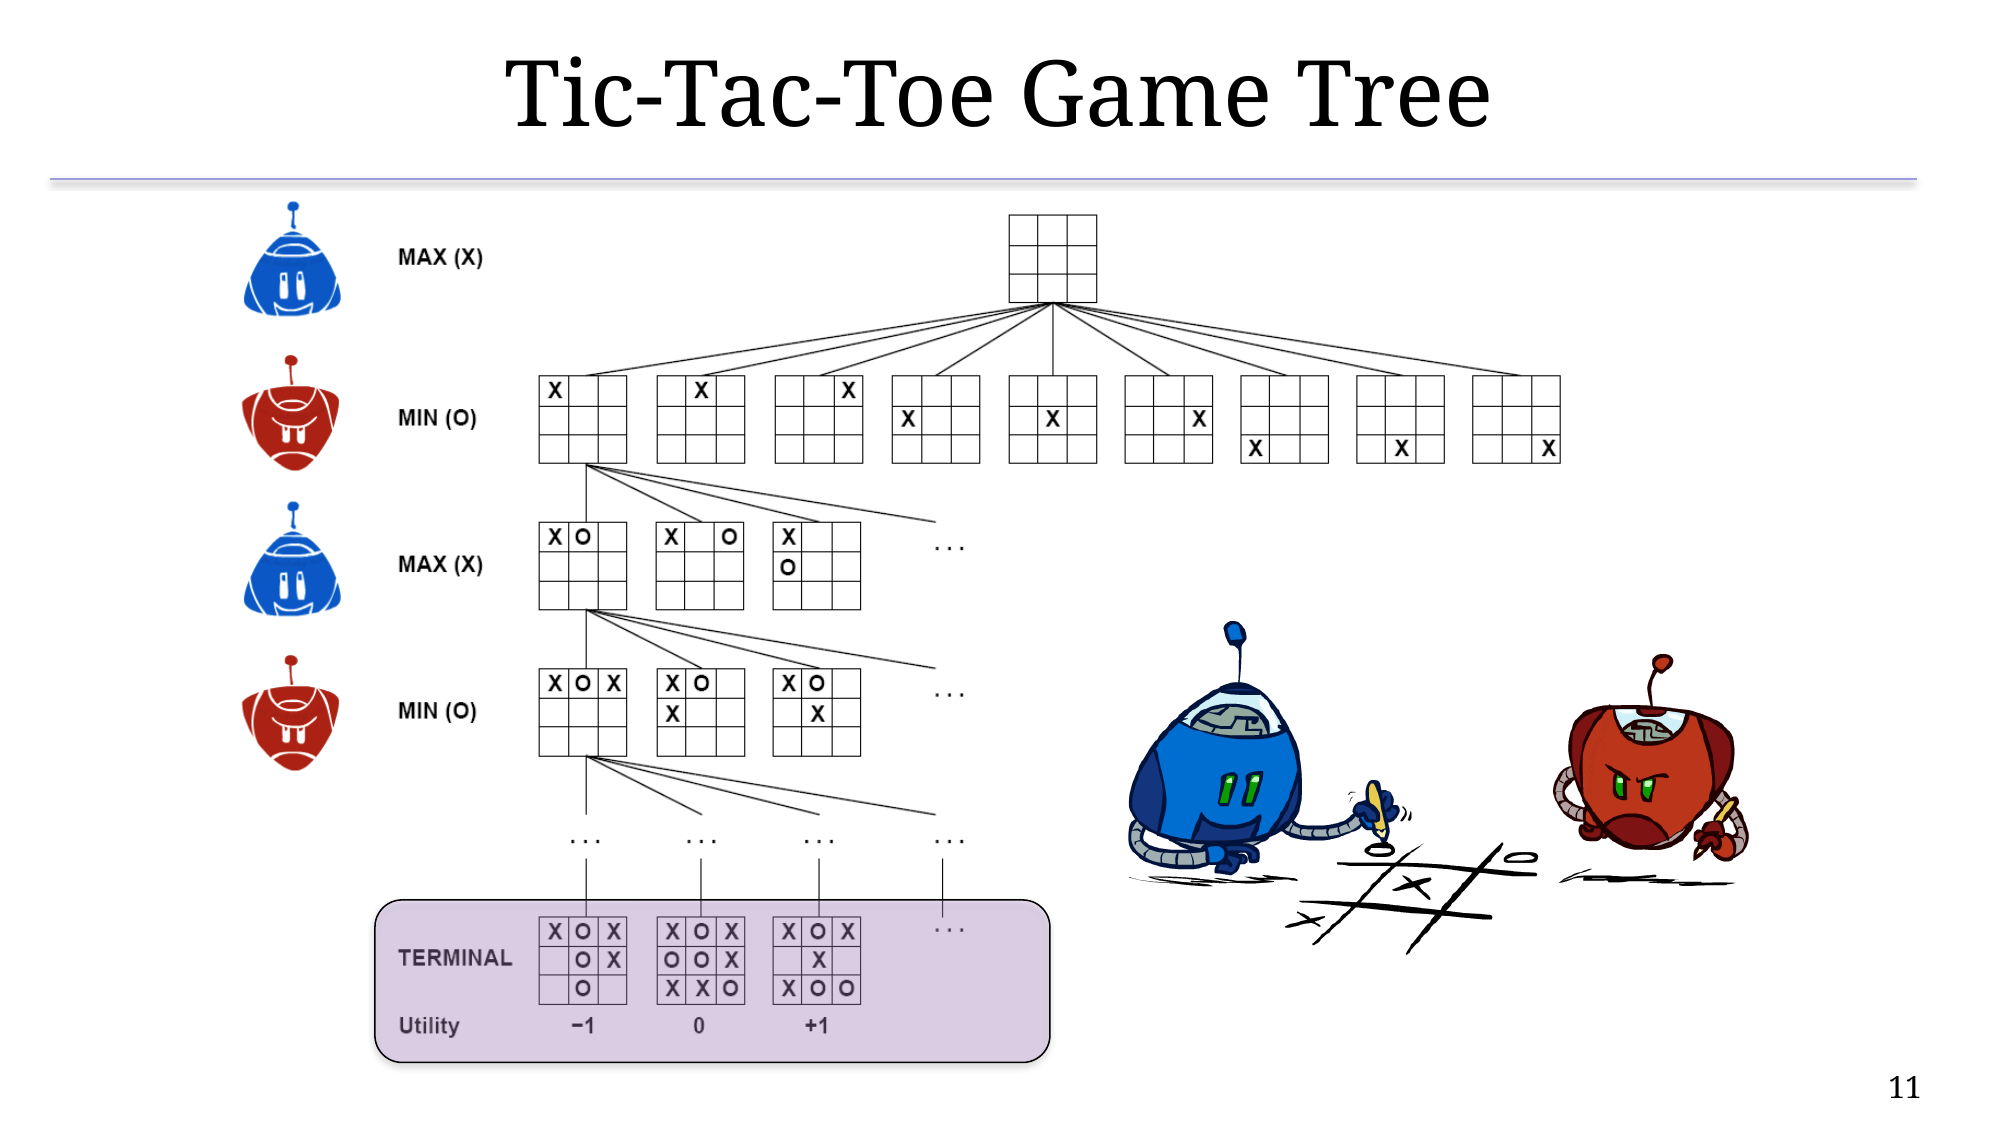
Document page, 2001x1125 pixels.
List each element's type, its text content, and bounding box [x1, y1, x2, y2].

slide_number 11 [1583, 1062, 1934, 1112]
title Tic-Tac-Toe Game Tree [0, 0, 2000, 184]
picture [199, 174, 373, 795]
picture [377, 208, 1795, 1076]
